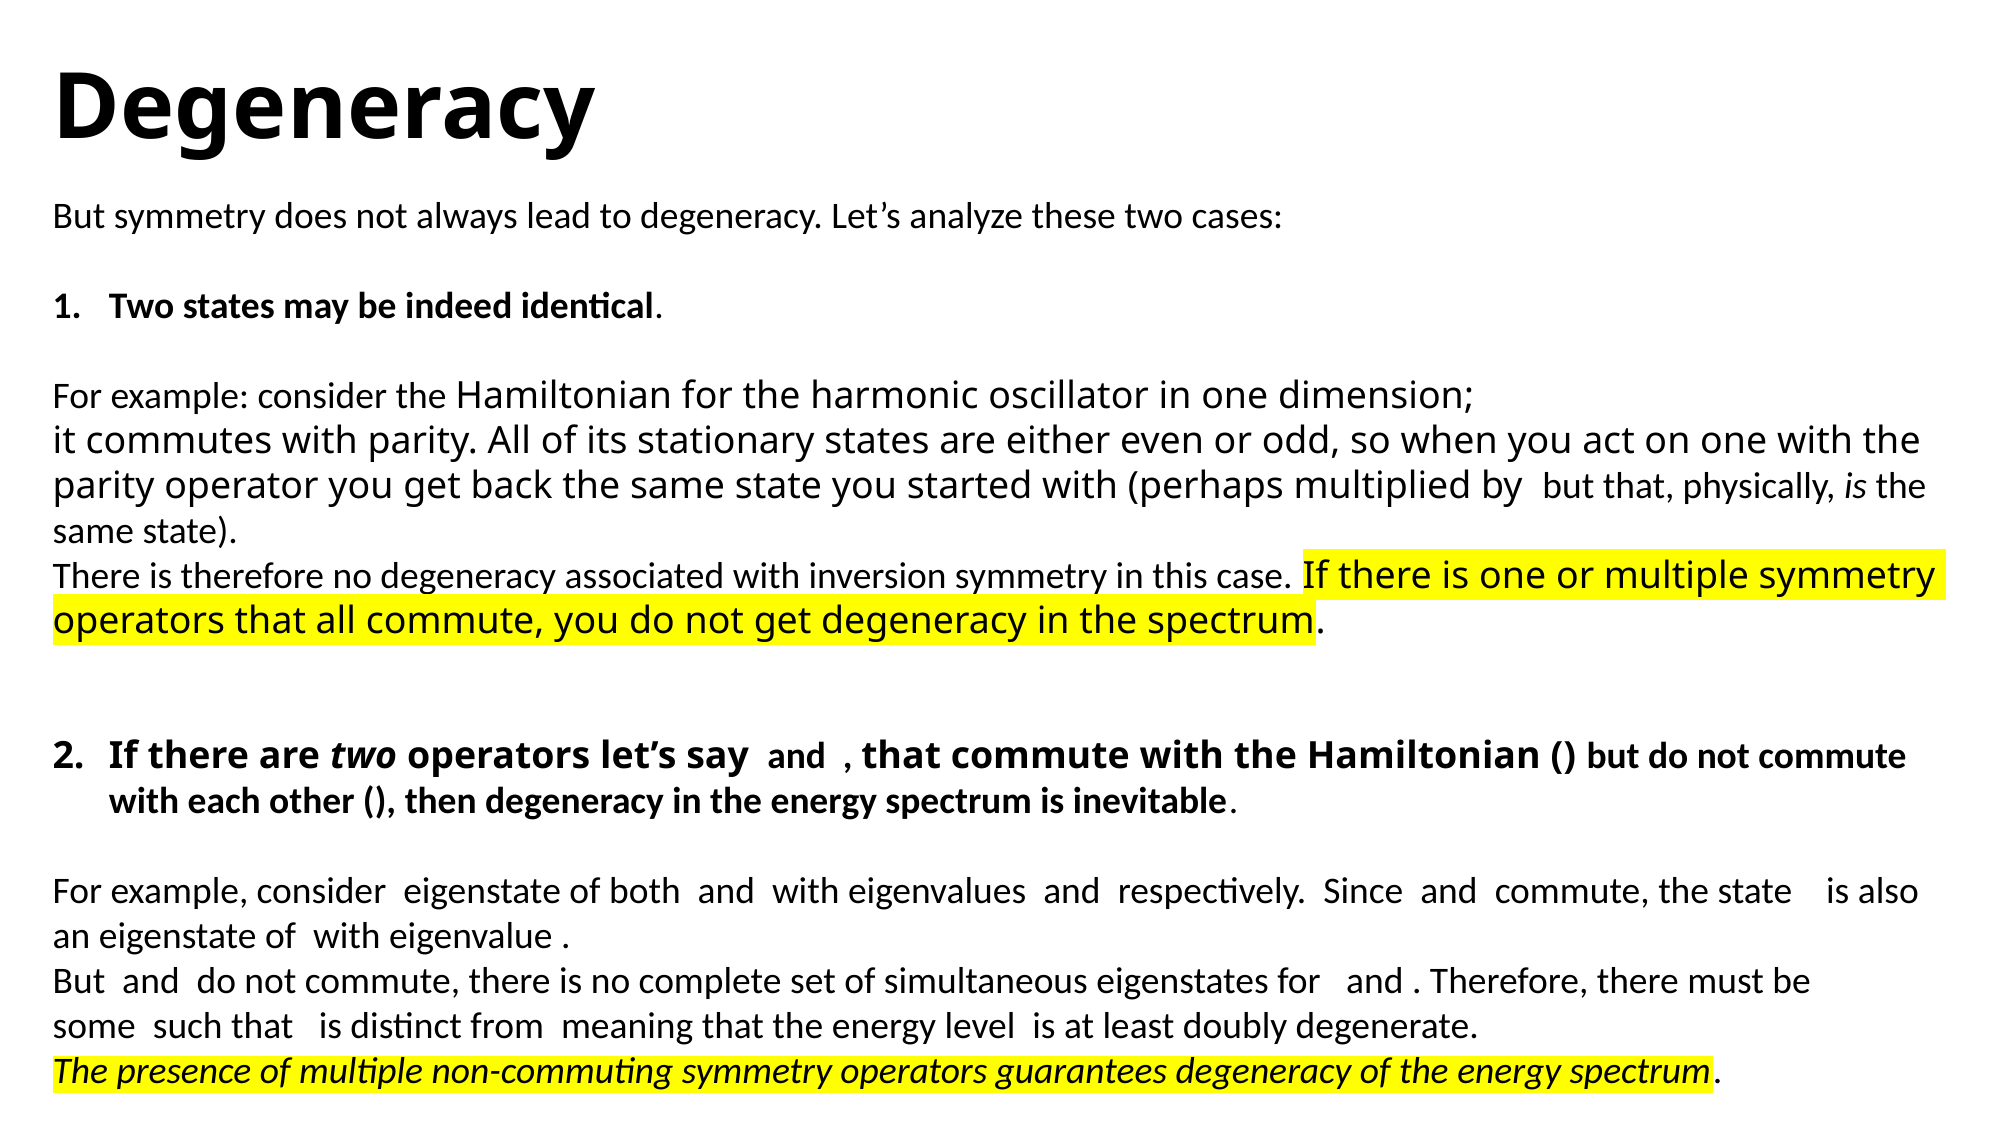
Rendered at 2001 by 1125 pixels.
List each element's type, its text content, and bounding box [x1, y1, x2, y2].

text_box Degeneracy [37, 0, 1763, 218]
